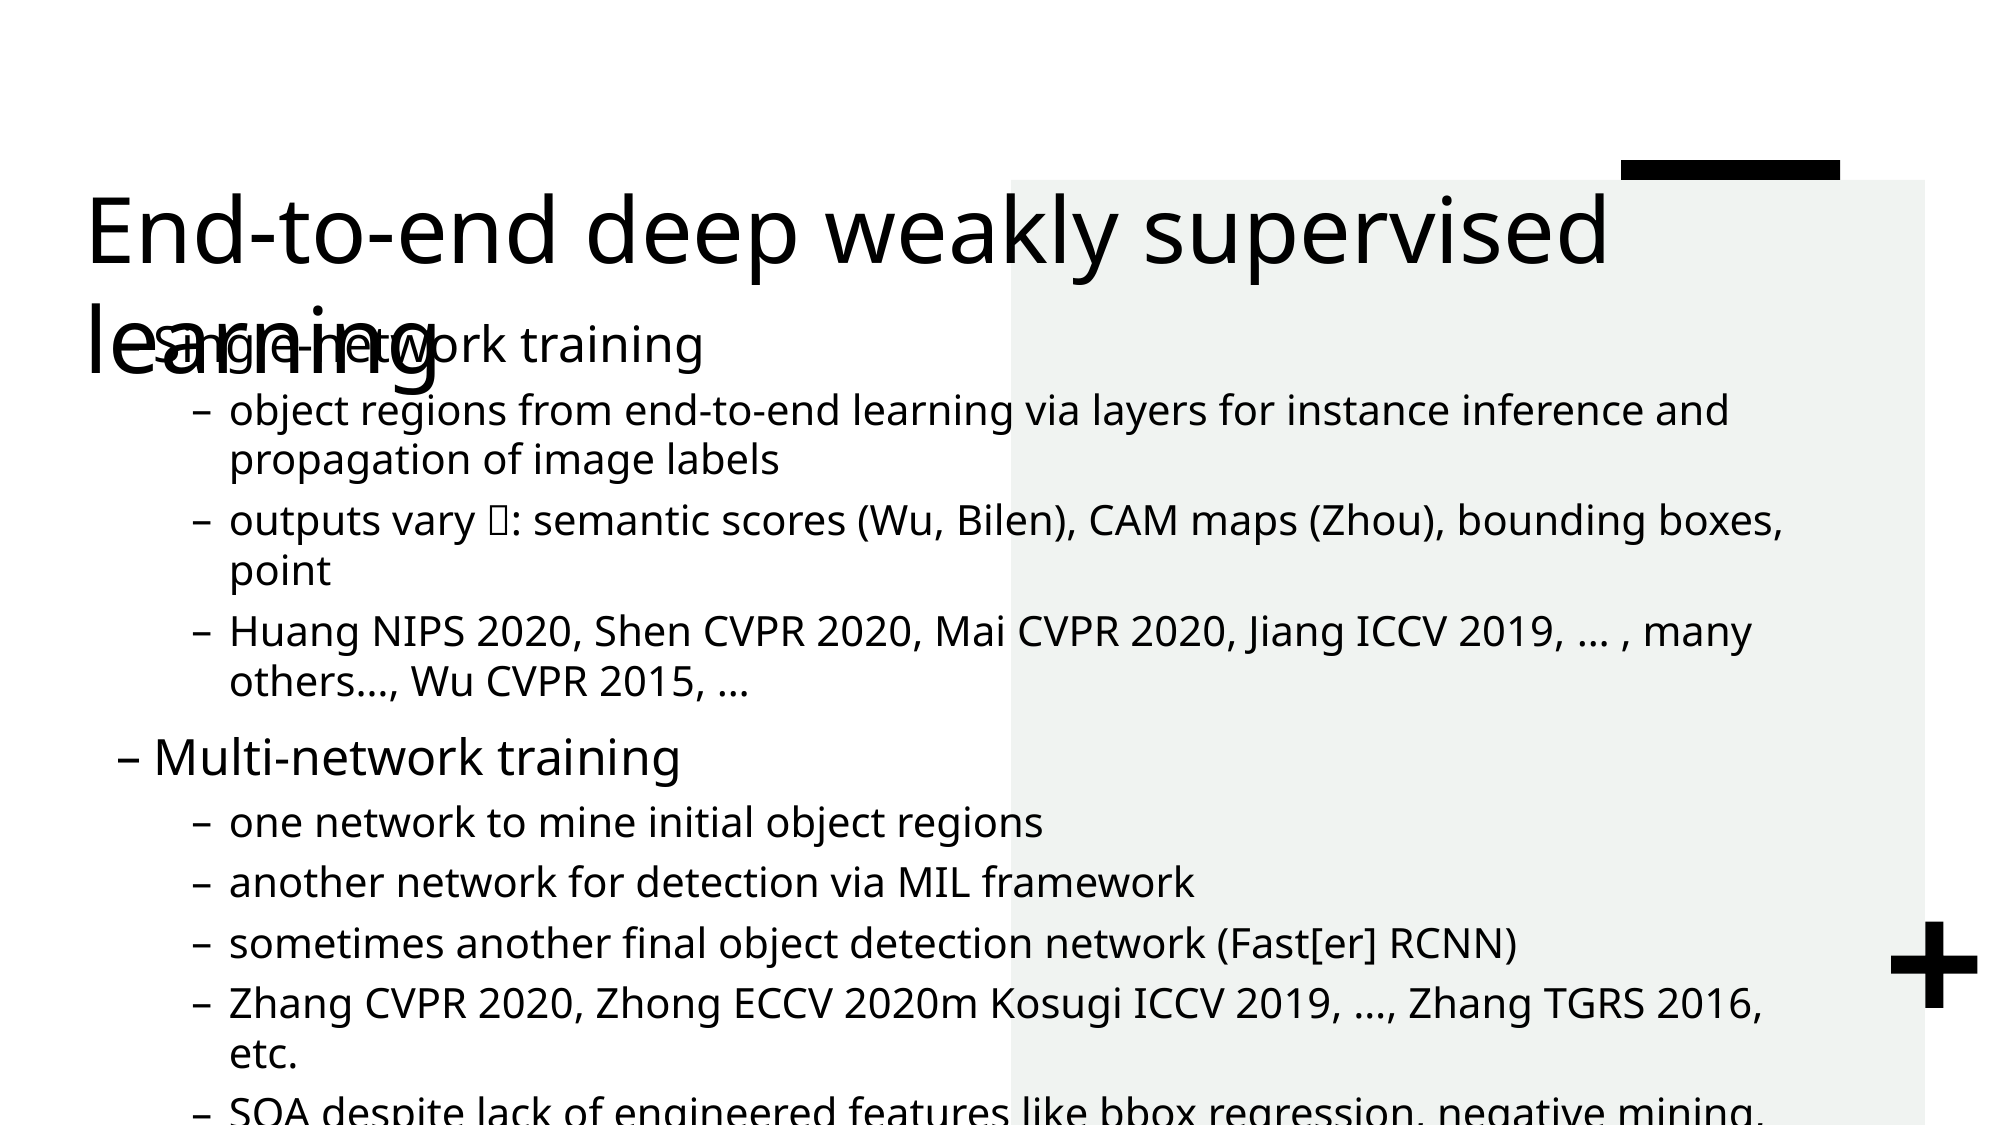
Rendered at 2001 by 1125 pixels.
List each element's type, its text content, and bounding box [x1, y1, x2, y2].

title End-to-end deep weakly supervised learning [69, 164, 1924, 402]
list Single-network training object regions from end-to-end learning via layers for instance inference and propagation of image labels outputs vary 🧐: semantic scores (Wu, Bilen), CAM maps (Zhou), bounding boxes, point Huang NIPS 2020, Shen CVPR 2020, Mai CVPR 2020, Jiang ICCV 2019, … , many others…, Wu CVPR 2015, … Multi-network training one network to mine initial object regions another network for detection via MIL framework sometimes another final object detection network (Fast[er] RCNN) Zhang CVPR 2020, Zhong ECCV 2020m Kosugi ICCV 2019, …, Zhang TGRS 2016, etc. SOA despite lack of engineered features like bbox regression, negative mining, etc. [101, 305, 1848, 1047]
